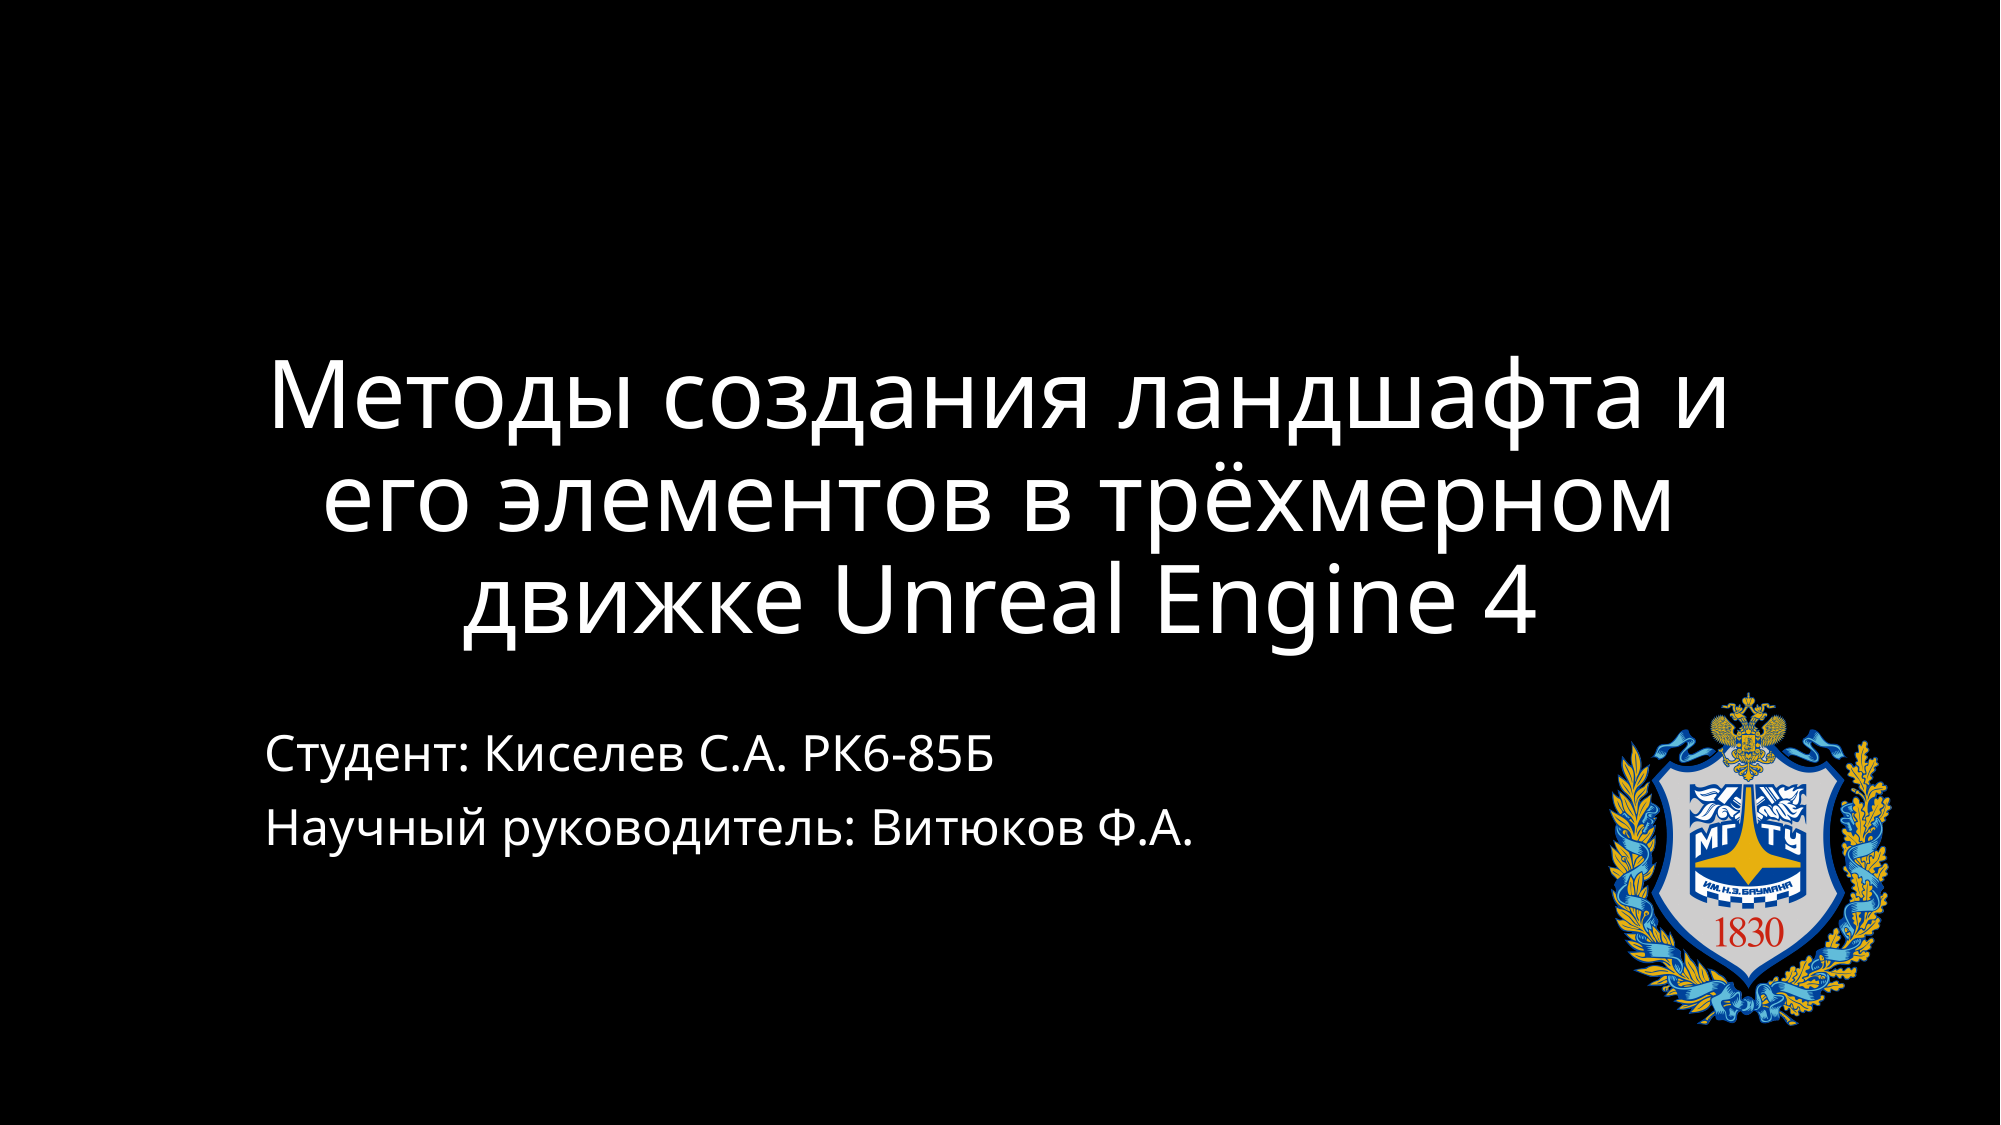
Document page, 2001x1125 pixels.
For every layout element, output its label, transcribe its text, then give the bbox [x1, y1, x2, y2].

title Методы создания ландшафта и его элементов в трёхмерном движке Unreal Engine 4 [249, 270, 1750, 662]
subtitle Студент: Киселев С.А. РК6-85Б Научный руководитель: Витюков Ф.А. [249, 720, 1608, 883]
picture [1608, 692, 1892, 1026]
